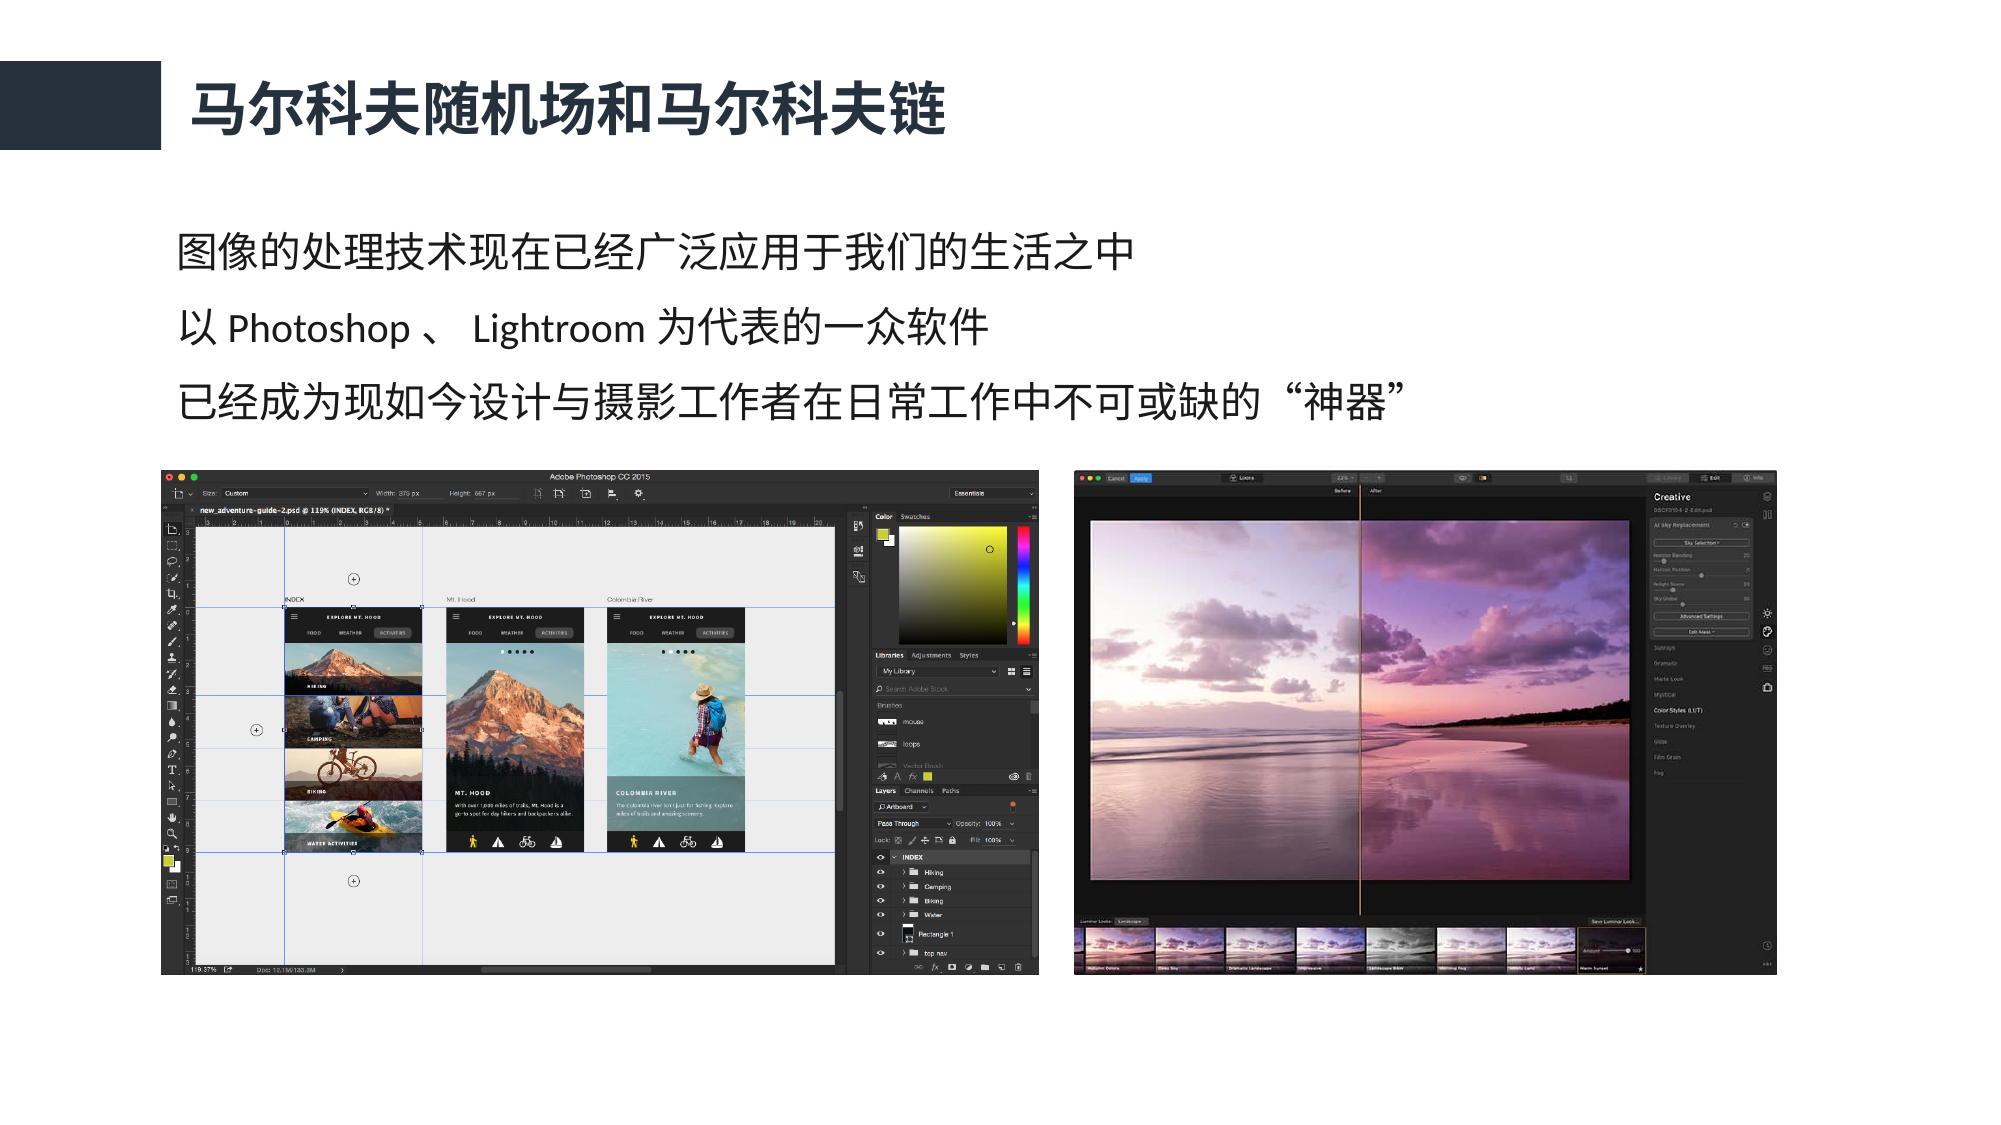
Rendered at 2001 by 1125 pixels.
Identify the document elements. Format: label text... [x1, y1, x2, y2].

text_box 图像的处理技术现在已经广泛应用于我们的生活之中 以Photoshop、Lightroom为代表的一众软件 已经成为现如今设计与摄影工作者在日常工作中不可或缺的“神器” [161, 193, 1640, 433]
text_box [0, 60, 162, 151]
text_box 马尔科夫随机场和马尔科夫链 [174, 64, 1075, 150]
picture [161, 470, 1039, 975]
picture [1074, 470, 1777, 975]
